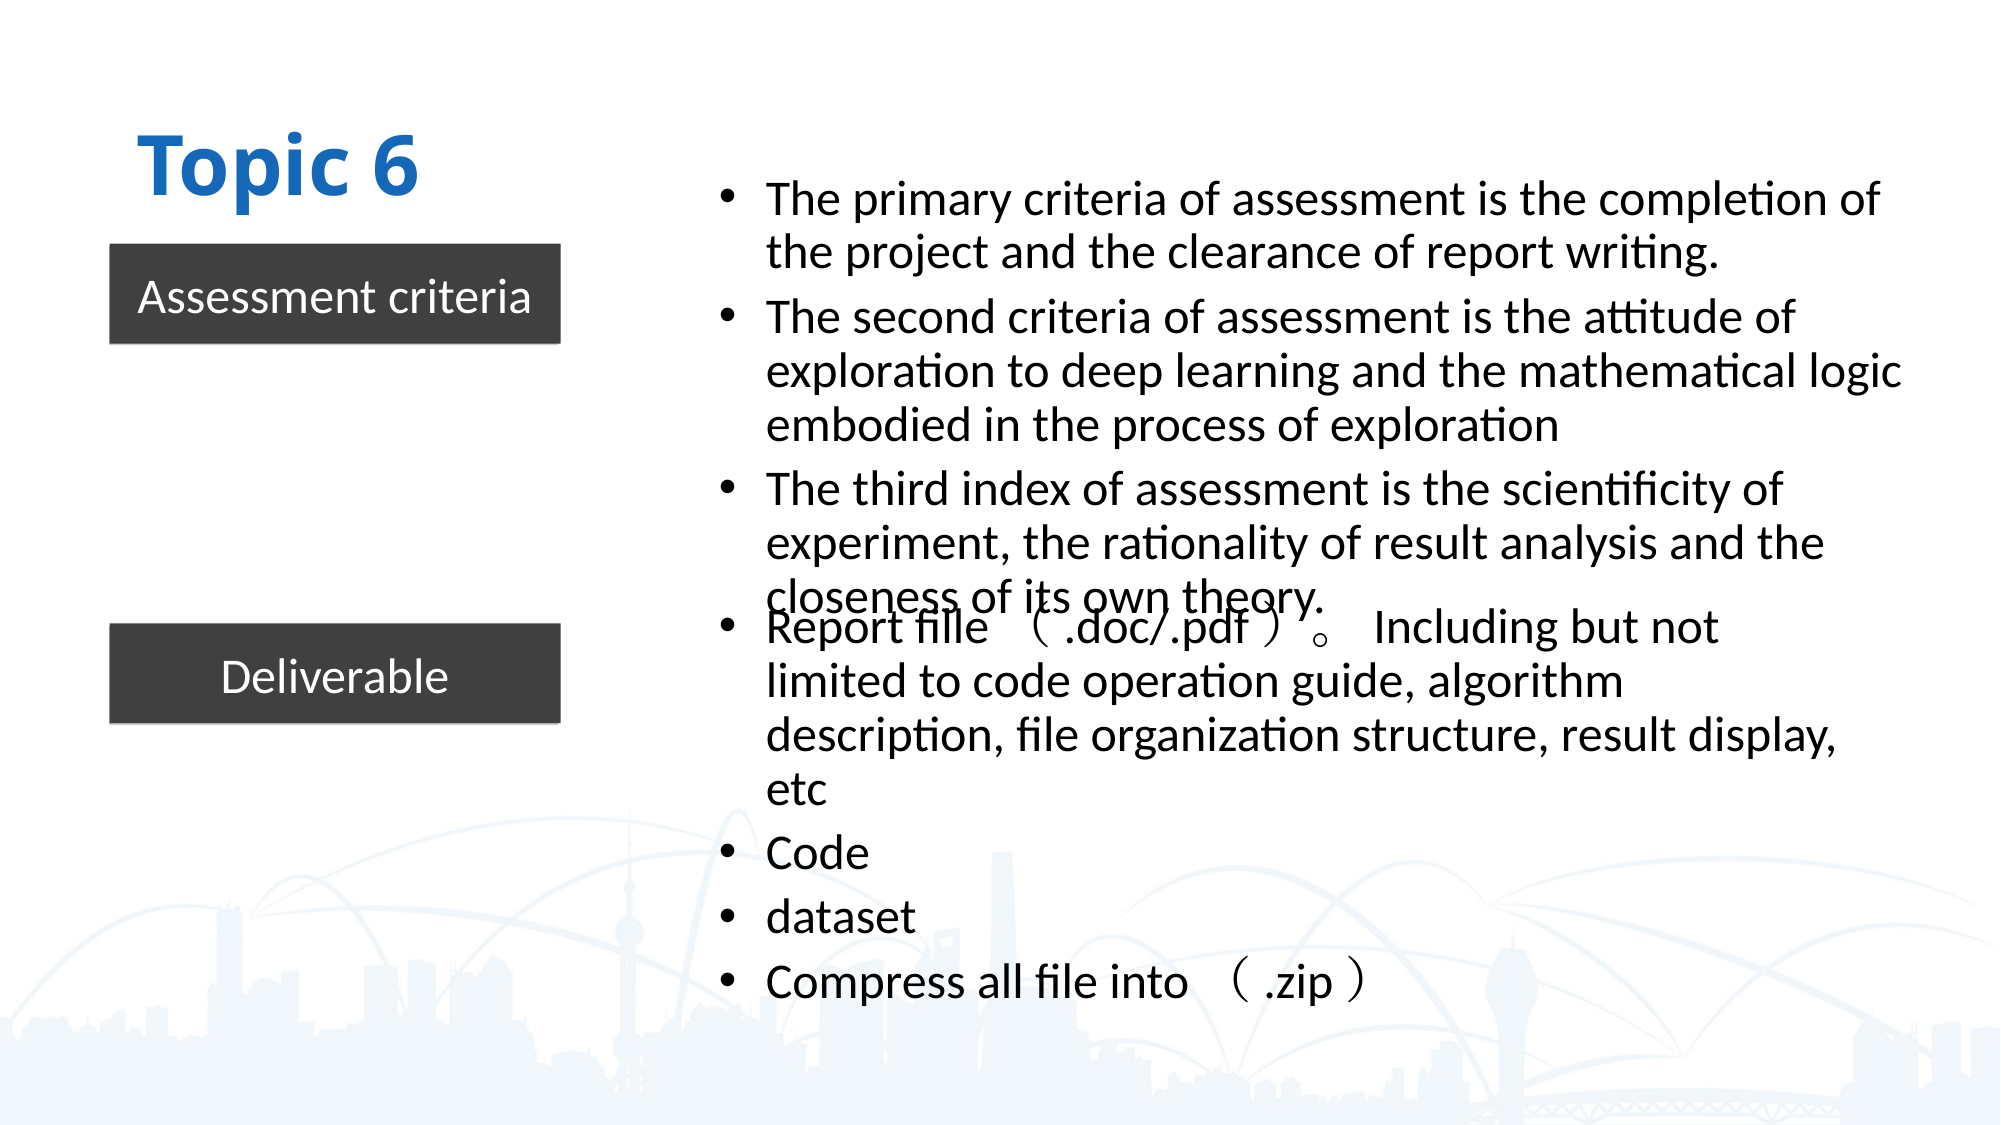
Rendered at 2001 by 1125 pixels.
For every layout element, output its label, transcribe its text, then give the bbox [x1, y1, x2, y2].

text_box Topic 6 [116, 110, 1707, 214]
text_box Assessment criteria [109, 243, 561, 344]
text_box The primary criteria of assessment is the completion of the project and the clearance of report writing. The second criteria of assessment is the attitude of exploration to deep learning and the mathematical logic embodied in the process of exploration The third index of assessment is the scientificity of experiment, the rationality of result analysis and the closeness of its own theory. [629, 164, 1967, 632]
picture [0, 0, 2001, 1125]
text_box Report fille（.doc/.pdf）。Including but not limited to code operation guide, algorithm description, file organization structure, result display, etc Code dataset Compress all file into（.zip） [629, 592, 1875, 1017]
text_box Deliverable [109, 623, 561, 724]
